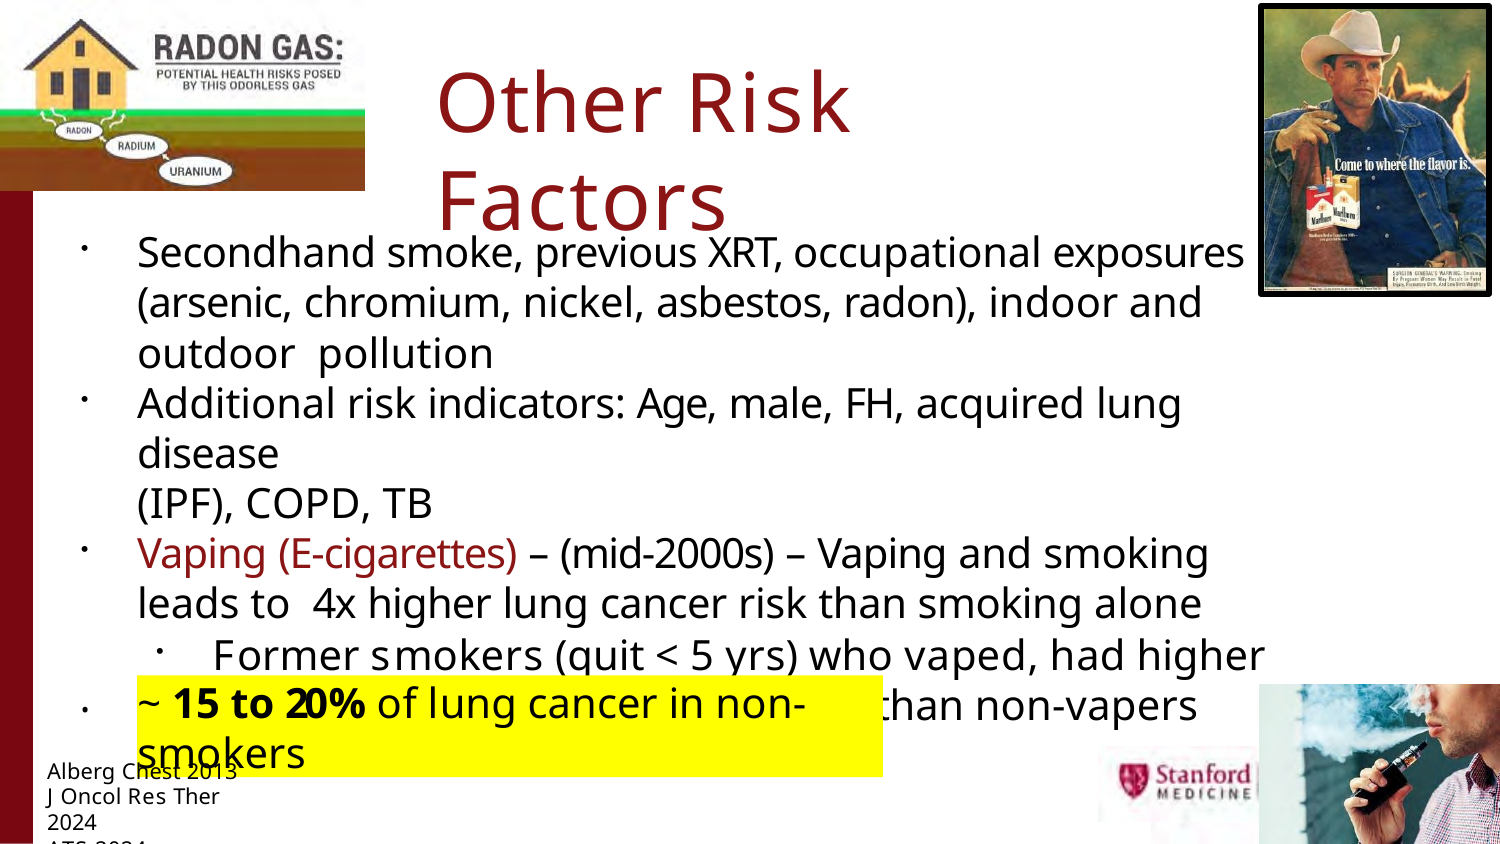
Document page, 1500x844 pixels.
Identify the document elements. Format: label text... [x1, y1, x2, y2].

text_box Secondhand smoke, previous XRT, occupational exposures (arsenic, chromium, nickel, asbestos, radon), indoor and outdoor pollution Additional risk indicators: Age, male, FH, acquired lung disease (IPF), COPD, TB Vaping (E-cigarettes) – (mid-2000s) – Vaping and smoking leads to 4x higher lung cancer risk than smoking alone Former smokers (quit < 5 yrs) who vaped, had higher risk of lung cancer-related death than non-vapers [78, 223, 1281, 729]
text_box Alberg Chest 2013 J Oncol Res Ther 2024 ATS 2024 [45, 755, 274, 844]
text_box • [78, 693, 92, 724]
title Other Risk Factors [433, 47, 1132, 223]
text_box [1257, 2, 1493, 298]
text_box ~ 15 to 20% of lung cancer in non-smokers [137, 675, 883, 778]
picture [0, 0, 365, 191]
picture [1098, 684, 1500, 844]
